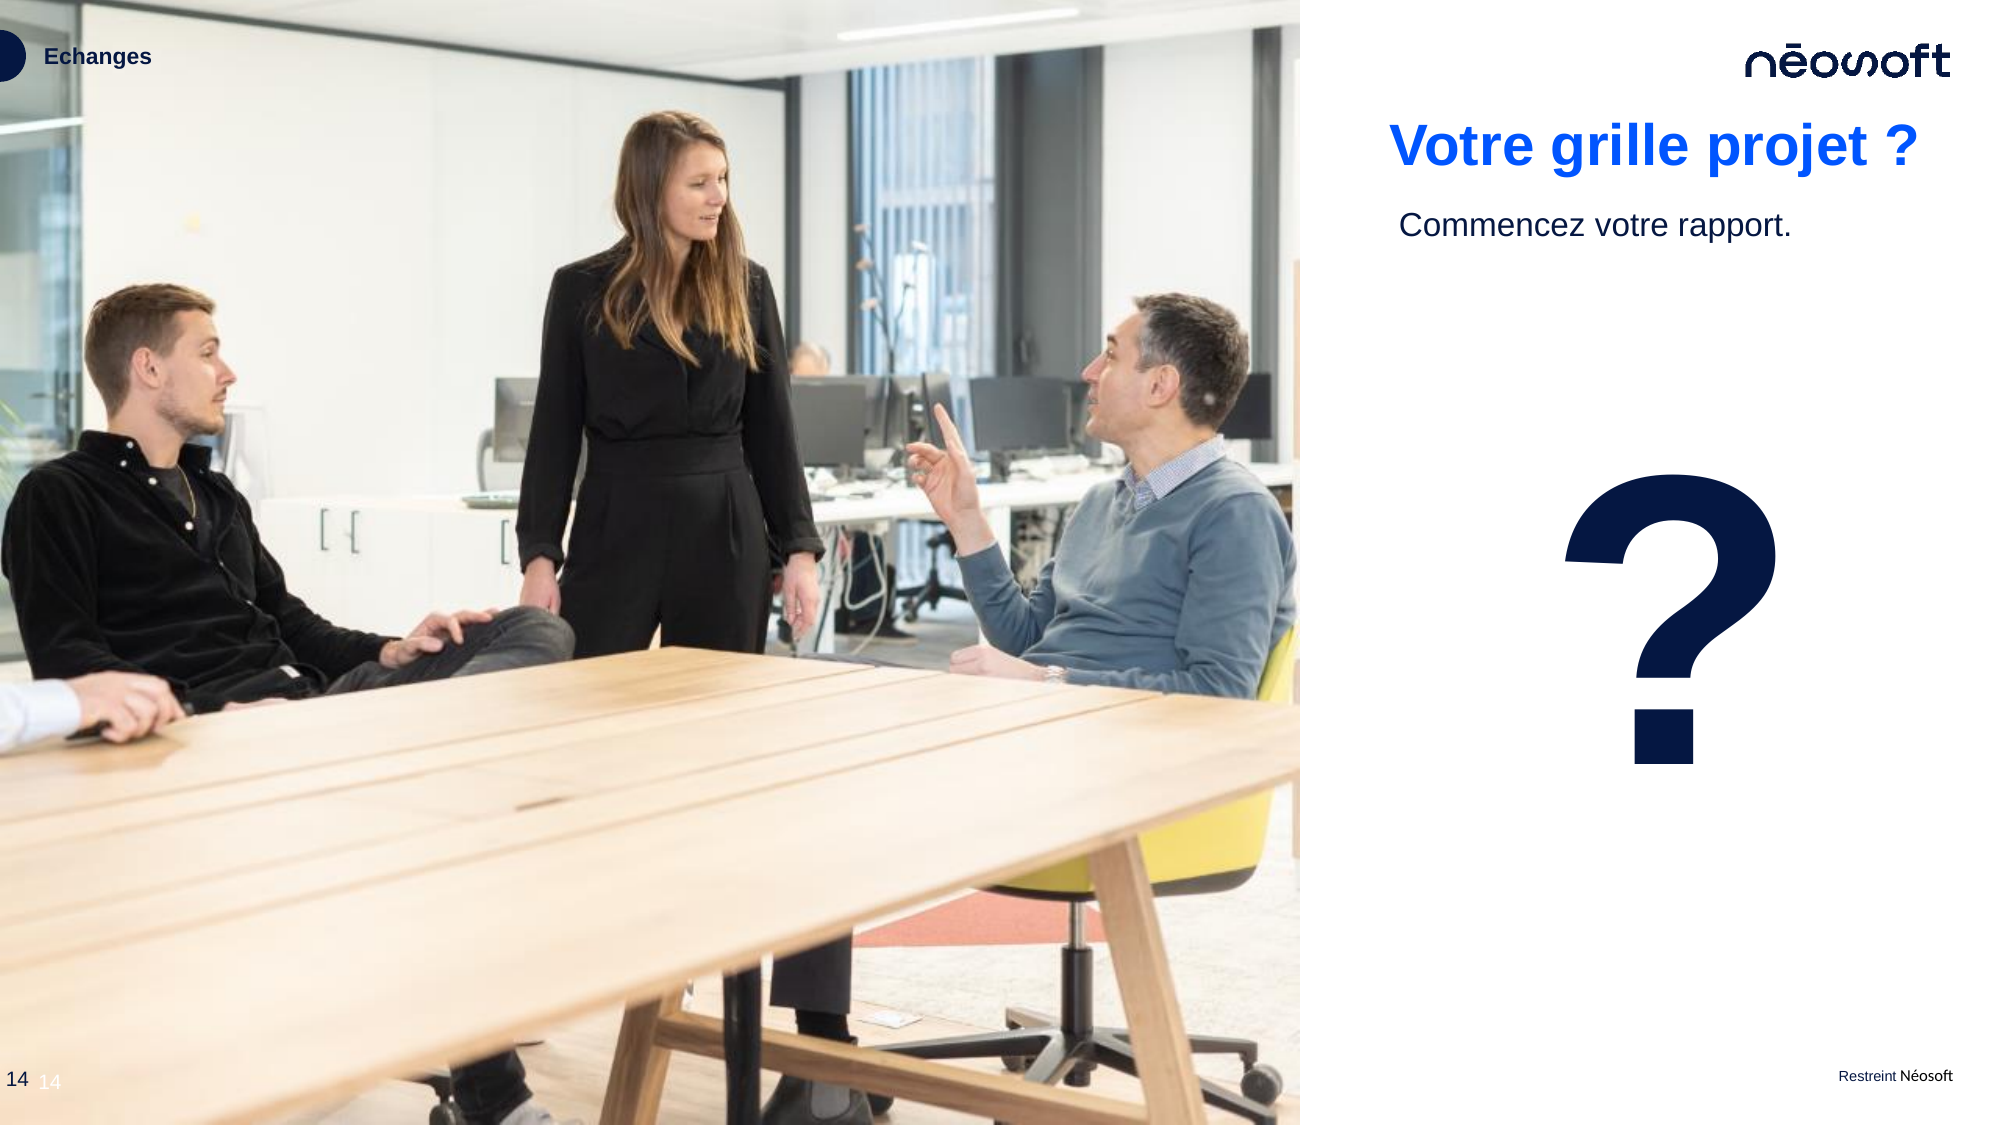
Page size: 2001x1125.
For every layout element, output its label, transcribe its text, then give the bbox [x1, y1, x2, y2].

title Votre grille projet ? [1384, 115, 1962, 180]
list ? [1384, 350, 1962, 917]
picture [0, 0, 1300, 1125]
slide_number 14 [0, 1065, 50, 1091]
picture [1732, 30, 1963, 90]
list Commencez votre rapport. [1384, 196, 1839, 246]
list Echanges [38, 41, 405, 70]
